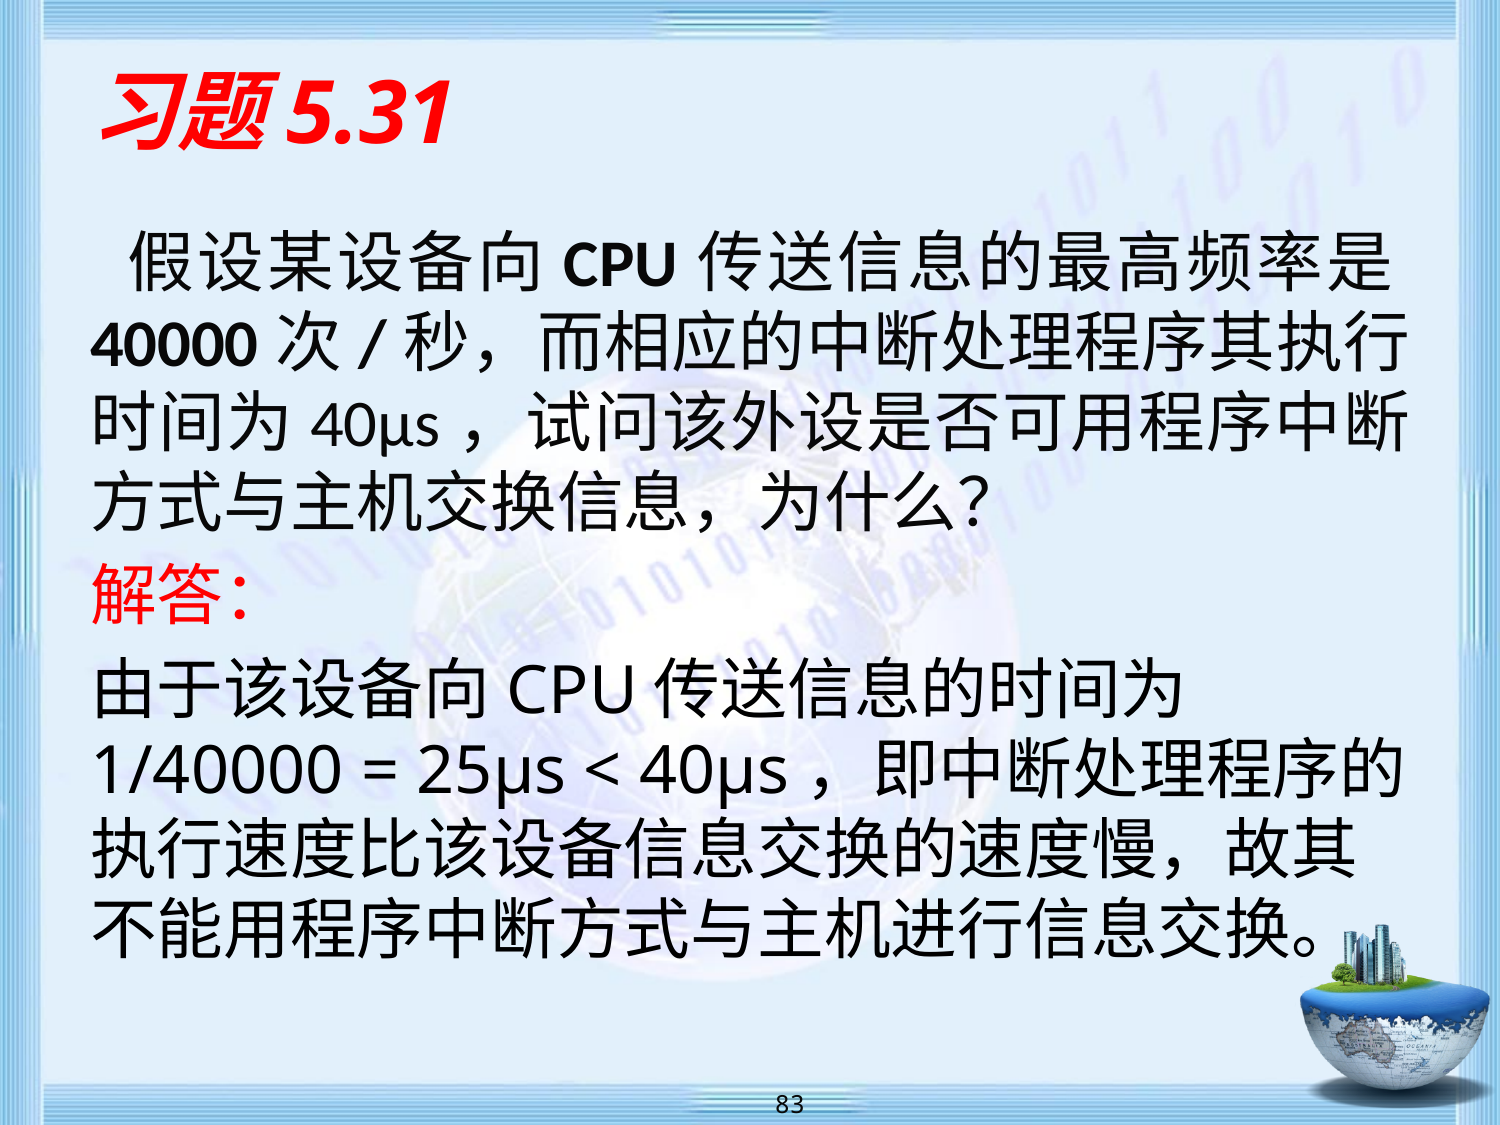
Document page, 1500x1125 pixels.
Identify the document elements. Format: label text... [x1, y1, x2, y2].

list 假设某设备向CPU传送信息的最高频率是40000次/秒，而相应的中断处理程序其执行时间为40μs，试问该外设是否可用程序中断方式与主机交换信息，为什么？ 解答： 由于该设备向CPU传送信息的时间为1/40000 = 25μs < 40μs，即中断处理程序的执行速度比该设备信息交换的速度慢，故其不能用程序中断方式与主机进行信息交换。 [75, 212, 1425, 1038]
picture [0, 0, 1500, 1125]
footer 83 [512, 1072, 988, 1113]
title 习题5.31 [75, 37, 1425, 180]
